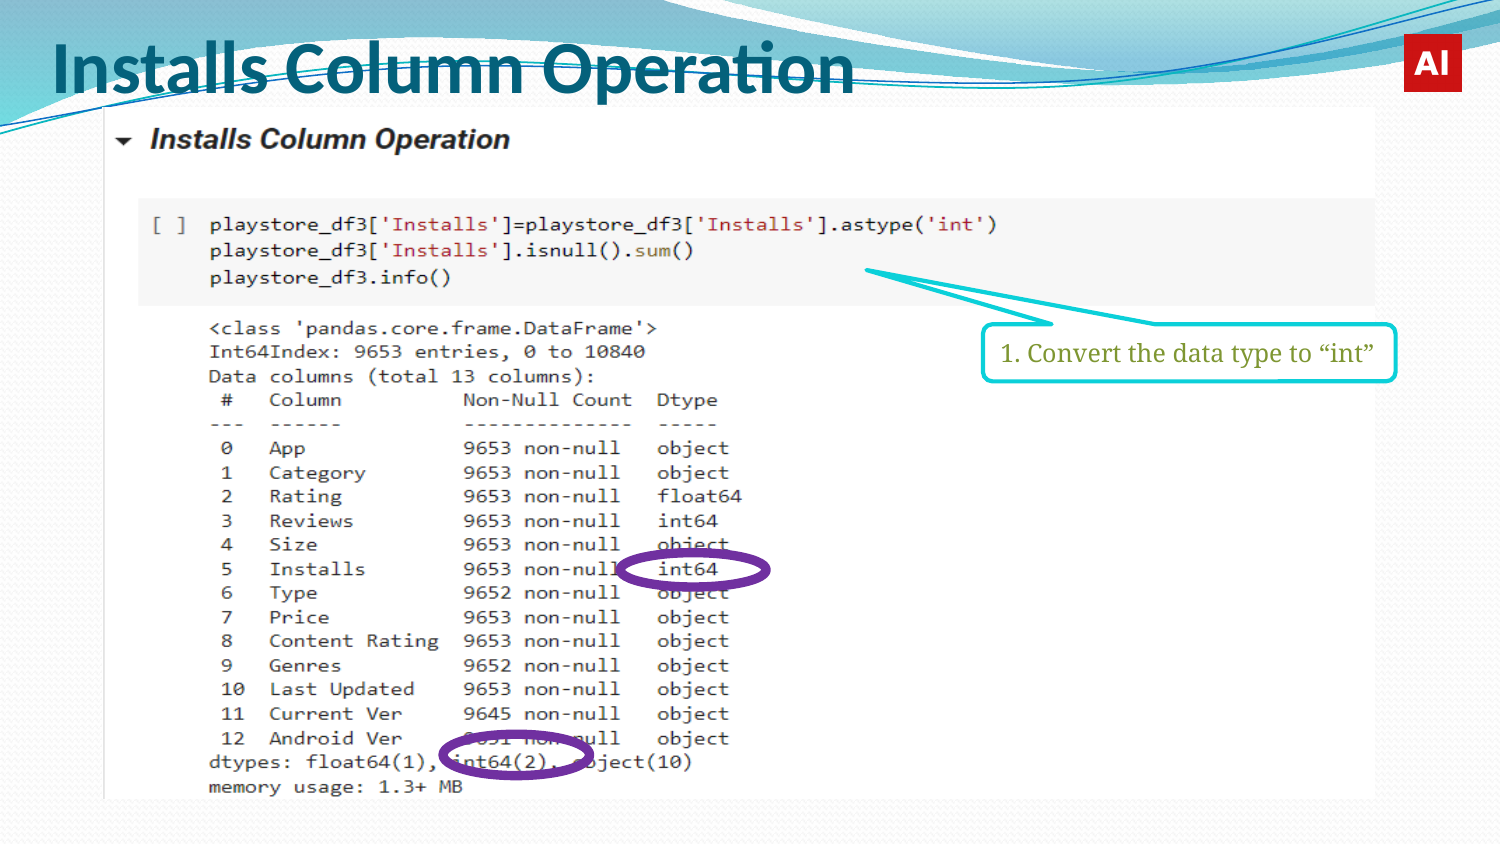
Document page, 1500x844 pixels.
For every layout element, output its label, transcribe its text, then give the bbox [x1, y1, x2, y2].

picture [102, 107, 1375, 799]
picture [1403, 33, 1462, 92]
title Installs Column Operation [51, 14, 1449, 109]
text_box 1. Convert the data type to “int” [1381, 322, 1398, 384]
